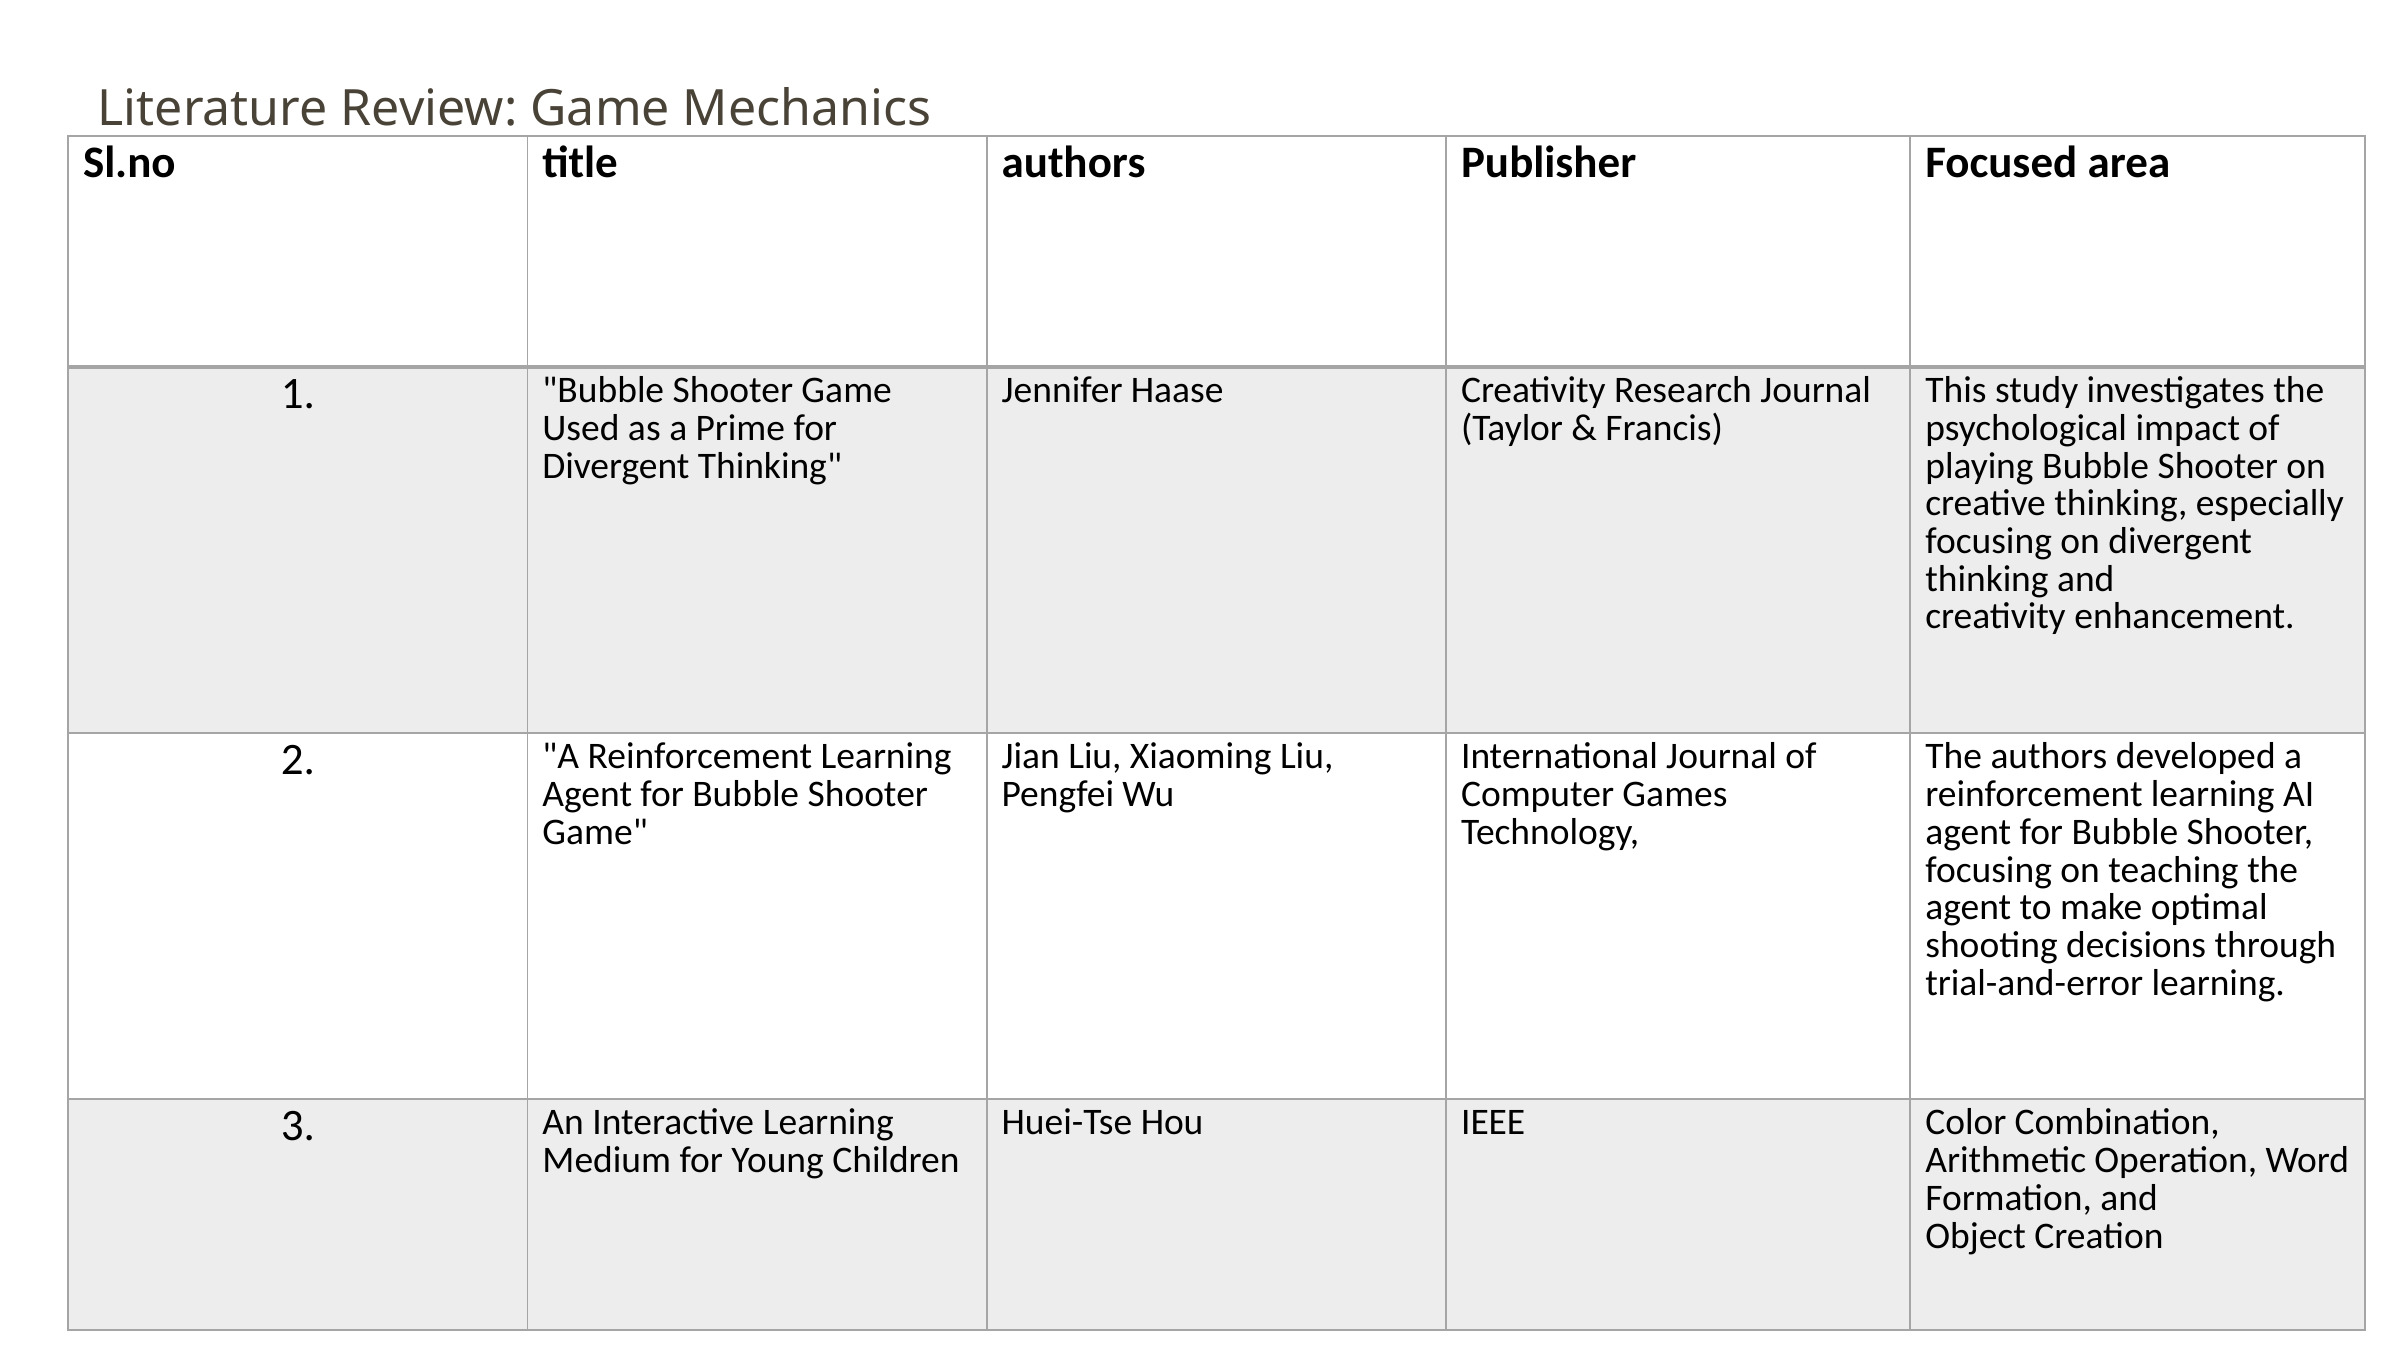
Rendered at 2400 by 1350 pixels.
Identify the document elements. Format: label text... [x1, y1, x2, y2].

table_cell 1. [69, 369, 527, 732]
table_cell Jian Liu, Xiaoming Liu, Pengfei Wu [988, 734, 1445, 1098]
table_cell "Bubble Shooter Game Used as a Prime for Divergent Thinking" [528, 369, 986, 732]
table_header authors [988, 137, 1445, 365]
text_box Literature Review: Game Mechanics [97, 19, 1006, 135]
table_cell Jennifer Haase [988, 369, 1445, 732]
table_cell Color Combination, Arithmetic Operation, Word Formation, and Object Creation [1911, 1100, 2364, 1329]
table_cell IEEE [1447, 1100, 1909, 1329]
table_cell 2. [69, 734, 527, 1098]
table_header title [528, 137, 986, 365]
table_cell Creativity Research Journal (Taylor & Francis) [1447, 369, 1909, 732]
table_header Focused area [1911, 137, 2364, 365]
table_cell "A Reinforcement Learning Agent for Bubble Shooter Game" [528, 734, 986, 1098]
table_cell The authors developed a reinforcement learning AI agent for Bubble Shooter, focusing on teaching the agent to make optimal shooting decisions through trial-and-error learning. [1911, 734, 2364, 1098]
table_cell An Interactive Learning Medium for Young Children [528, 1100, 986, 1329]
table_cell International Journal of Computer Games Technology, [1447, 734, 1909, 1098]
table_header Sl.no [69, 137, 527, 365]
table_cell 3. [69, 1100, 527, 1329]
table_cell Huei-Tse Hou [988, 1100, 1445, 1329]
table_header Publisher [1447, 137, 1909, 365]
table_cell This study investigates the psychological impact of playing Bubble Shooter on creative thinking, especially focusing on divergent thinking and creativity enhancement. [1911, 369, 2364, 732]
